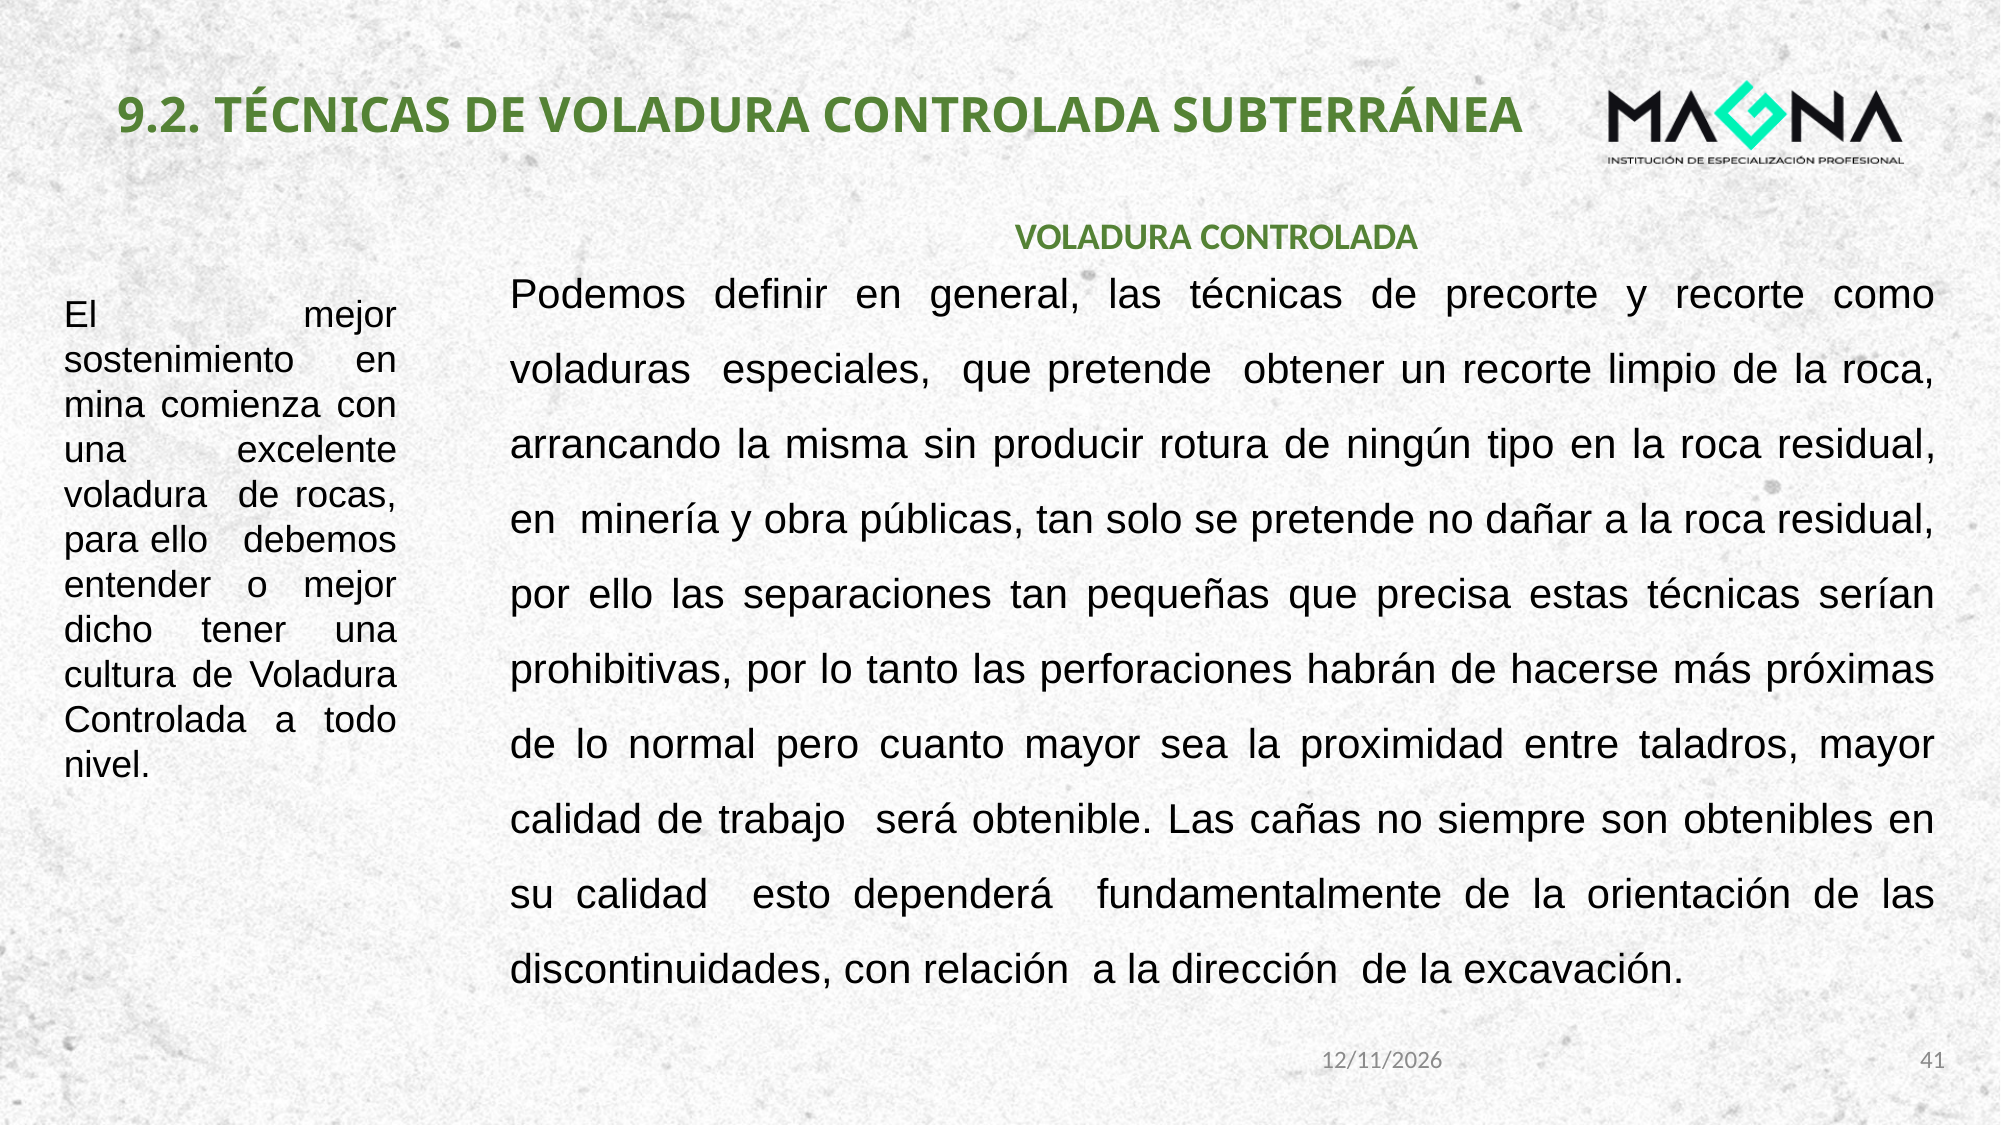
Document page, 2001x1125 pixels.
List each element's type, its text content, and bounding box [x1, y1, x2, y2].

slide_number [1306, 1028, 1844, 1089]
slide_number 41 [1855, 1028, 1961, 1089]
picture [0, 0, 2001, 1125]
text_box El mejor sostenimiento en mina comienza con una excelente voladura de rocas, para ello debemos entender o mejor dicho tener una cultura de Voladura Controlada a todo nivel. [48, 282, 412, 837]
text_box VOLADURA CONTROLADA [999, 204, 1833, 234]
title 9.2. TÉCNICAS DE VOLADURA CONTROLADA SUBTERRÁNEA [102, 59, 1559, 174]
text_box Podemos definir en general, las técnicas de precorte y recorte como voladuras especiales, que pretende obtener un recorte limpio de la roca, arrancando la misma sin producir rotura de ningún tipo en la roca residual, en minería y obra públicas, tan solo se pretende no dañar a la roca residual, por ello las separaciones tan pequeñas que precisa estas técnicas serían prohibitivas, por lo tanto las perforaciones habrán de hacerse más próximas de lo normal pero cuanto mayor sea la proximidad entre taladros, mayor calidad de trabajo será obtenible. Las cañas no siempre son obtenibles en su calidad esto dependerá fundamentalmente de la orientación de las discontinuidades, con relación a la dirección de la excavación. [495, 234, 1951, 1000]
